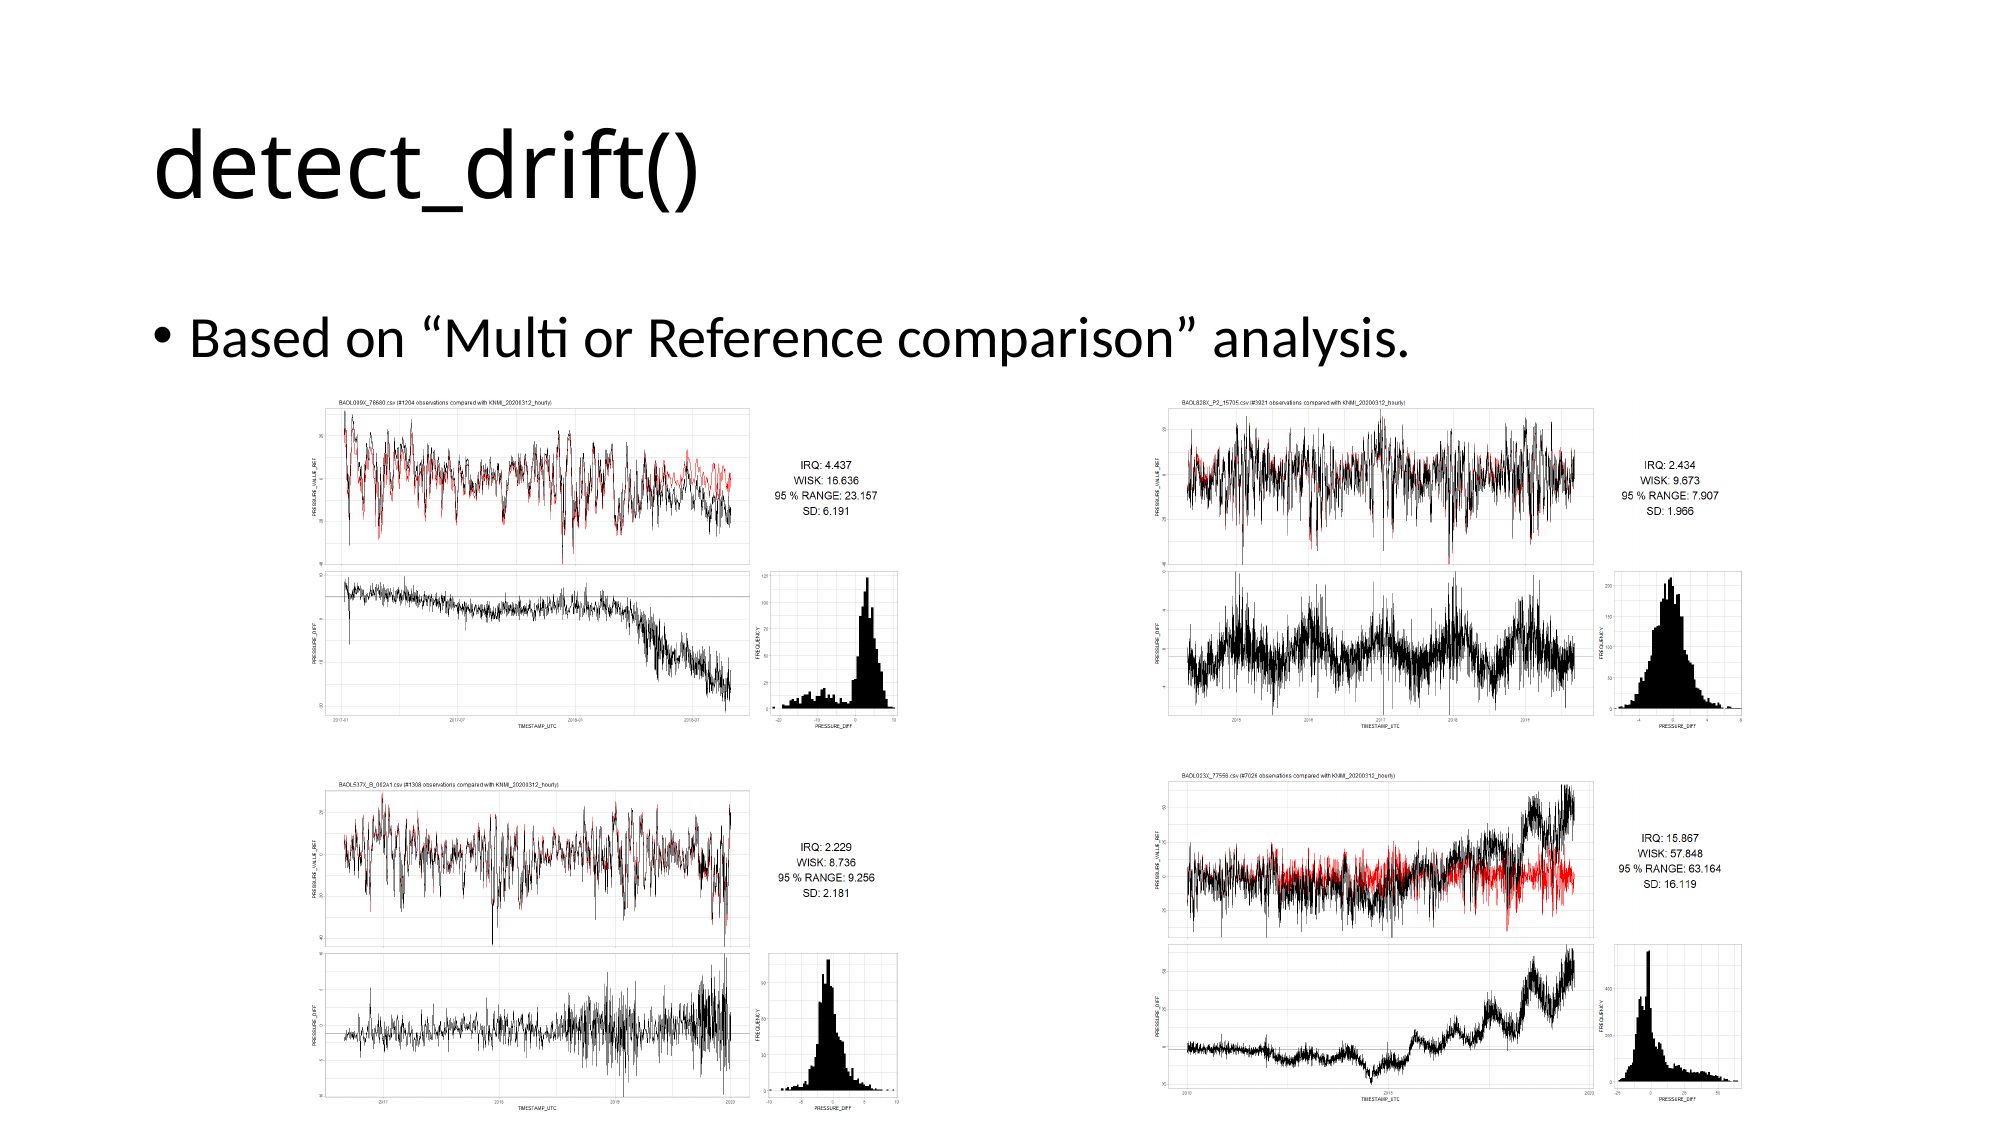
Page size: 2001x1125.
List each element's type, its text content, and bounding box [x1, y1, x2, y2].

picture [309, 398, 900, 731]
picture [1152, 398, 1744, 731]
picture [1152, 771, 1744, 1104]
picture [309, 780, 900, 1113]
list Based on “Multi or Reference comparison” analysis. [137, 299, 1863, 1014]
title detect_drift() [137, 59, 1863, 278]
